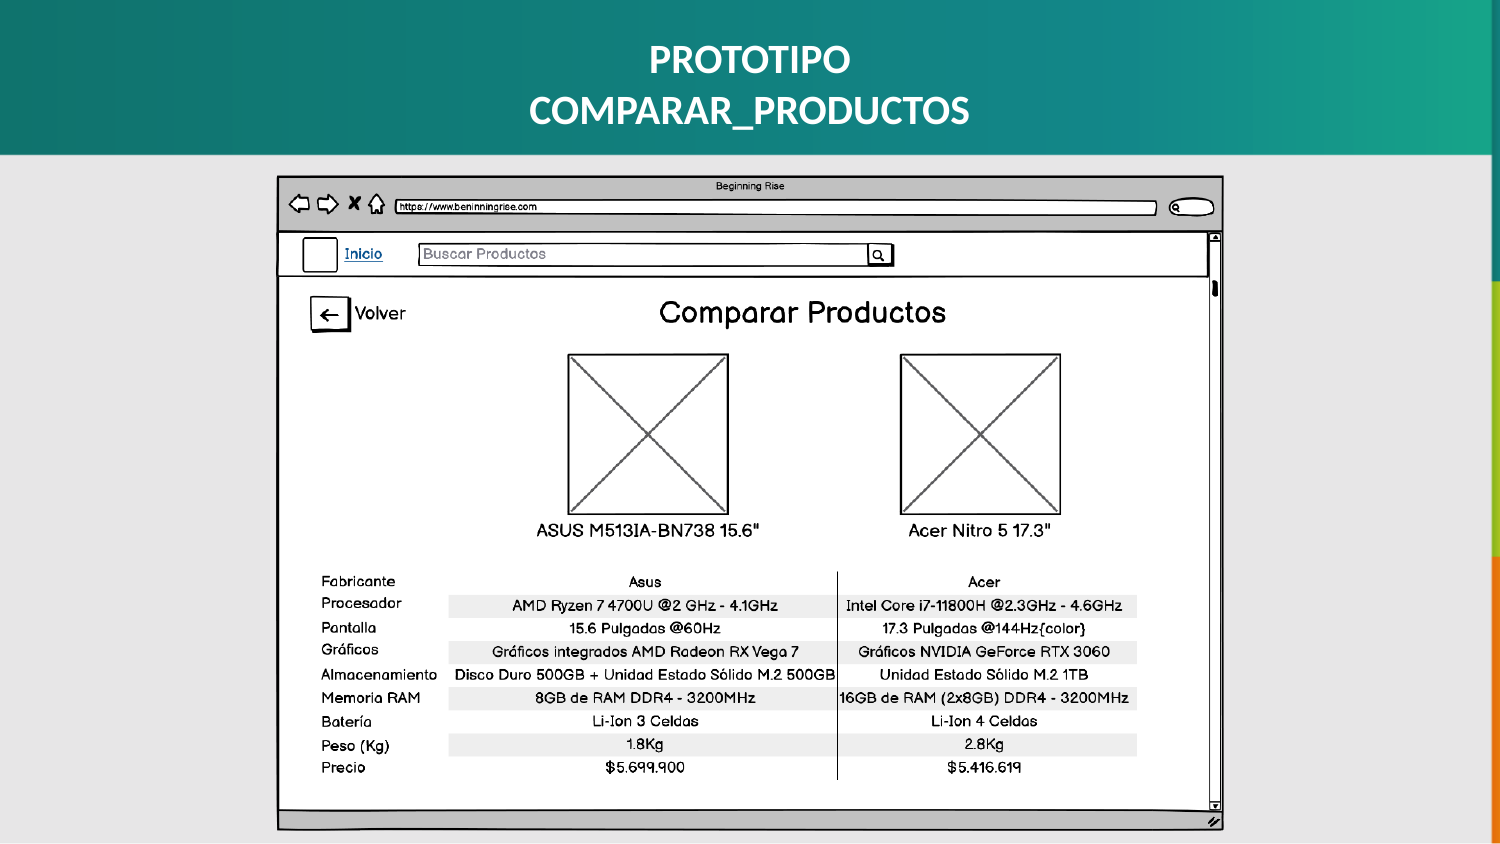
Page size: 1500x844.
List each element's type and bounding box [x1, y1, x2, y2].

picture [0, 0, 1500, 844]
text_box [422, 24, 1078, 140]
